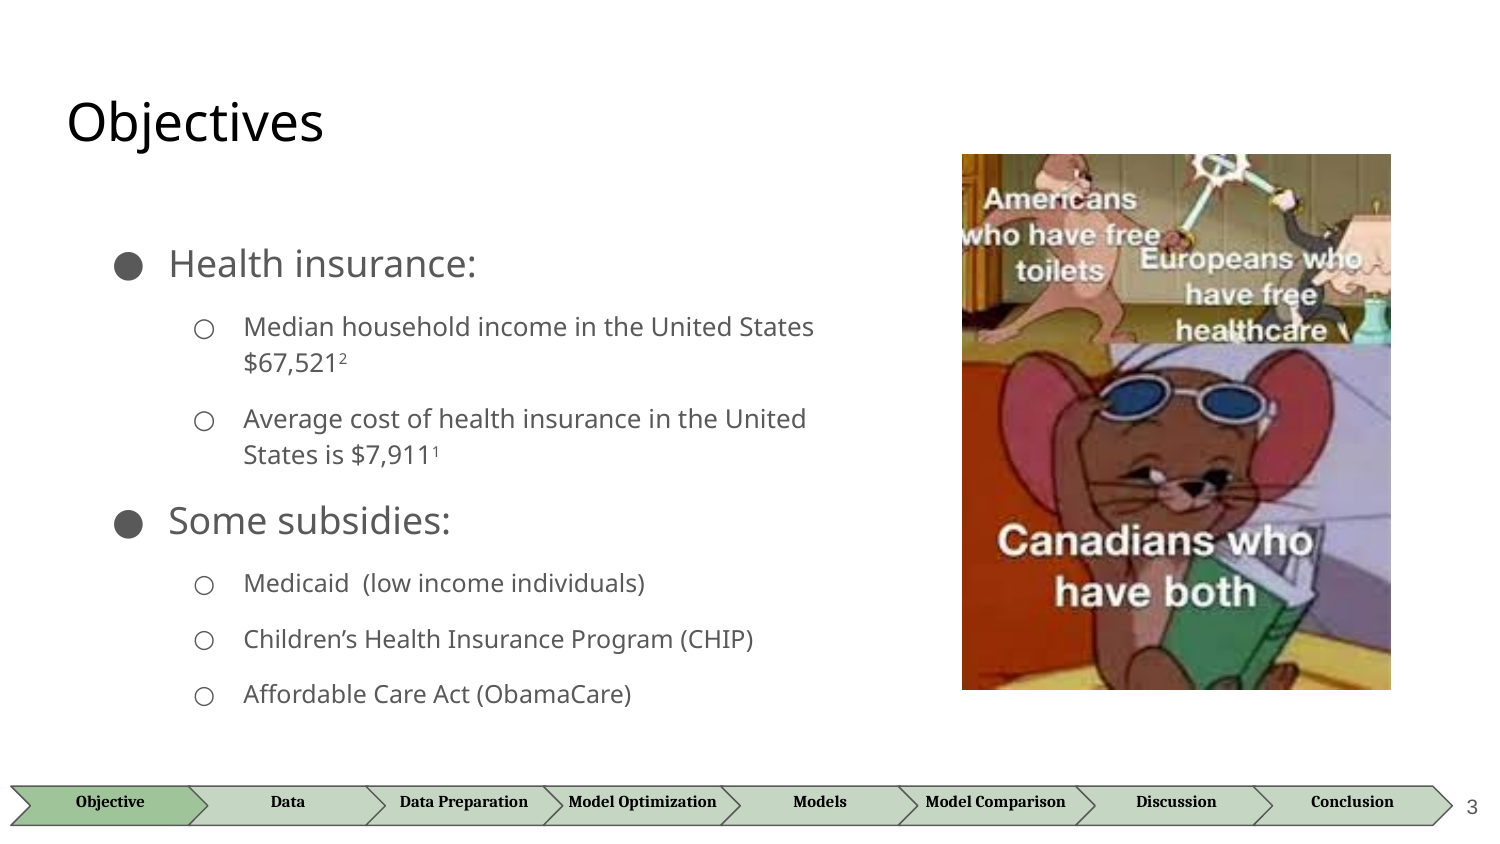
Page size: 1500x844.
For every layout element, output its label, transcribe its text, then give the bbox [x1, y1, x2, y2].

title Objectives [51, 72, 1449, 167]
text_box [1253, 786, 1453, 826]
text_box Model Optimization [546, 780, 724, 821]
text_box Models [724, 780, 899, 821]
text_box [10, 786, 207, 826]
text_box Conclusion [1287, 780, 1419, 821]
text_box [543, 821, 724, 826]
text_box [898, 821, 1078, 826]
text_box Model Comparison [899, 780, 1080, 821]
text_box Data [222, 780, 354, 821]
text_box [188, 786, 369, 826]
text_box [720, 821, 901, 826]
text_box Data Preparation [367, 780, 546, 821]
text_box [365, 821, 546, 826]
text_box Objective [44, 780, 177, 821]
list Health insurance: Median household income in the United States $67,5212 Average cost of health insurance in the United States is $7,9111 Some subsidies: Medicaid (low income individuals) Children’s Health Insurance Program (CHIP) Affordable Care Act (ObamaCare) [78, 193, 883, 749]
text_box Discussion [1080, 780, 1273, 821]
slide_number 3 [1403, 773, 1494, 838]
text_box [1075, 821, 1256, 826]
picture [962, 154, 1391, 690]
